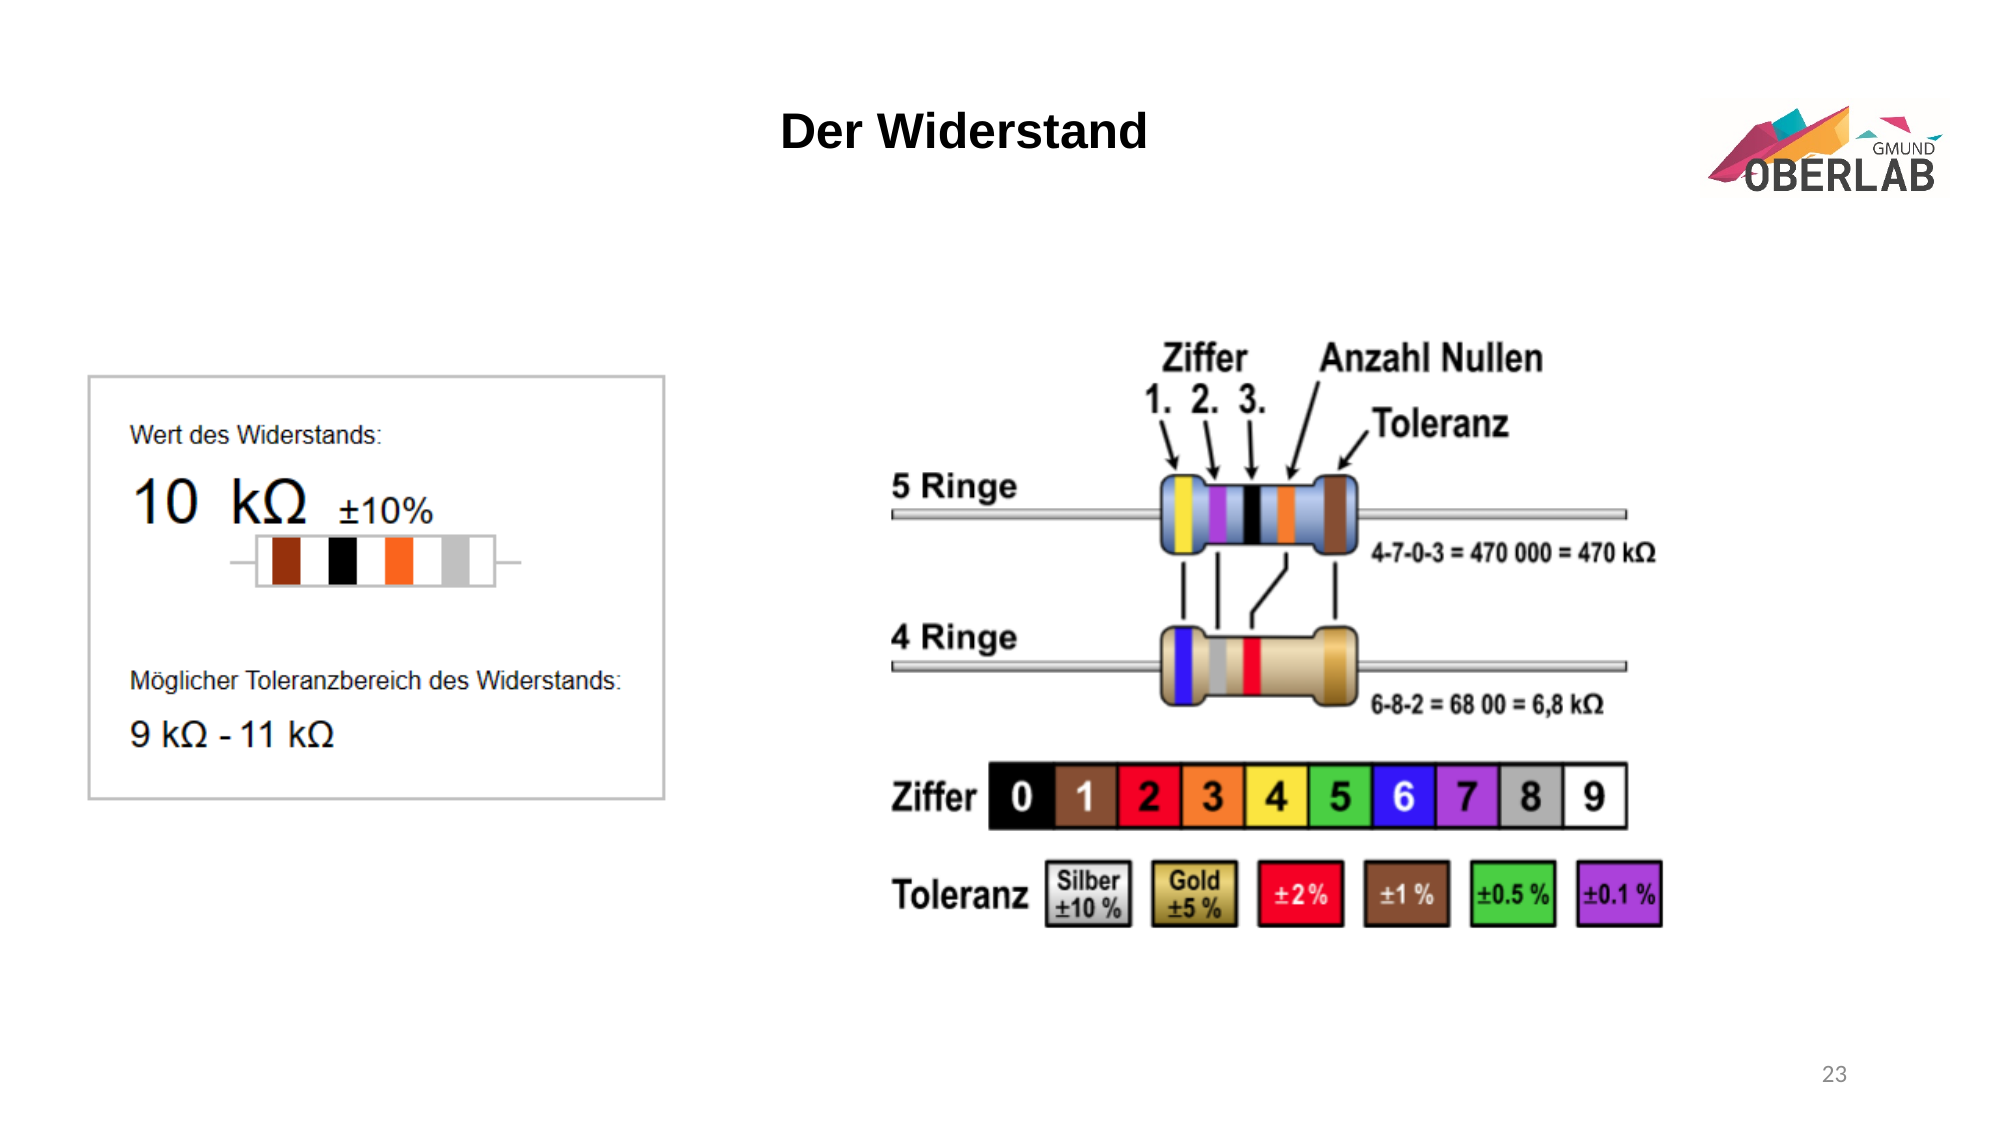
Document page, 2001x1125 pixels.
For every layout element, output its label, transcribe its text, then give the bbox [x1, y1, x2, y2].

slide_number 23 [1412, 1042, 1863, 1103]
subtitle Der Widerstand [214, 98, 1715, 231]
picture [768, 266, 1768, 975]
picture [1700, 98, 1950, 198]
picture [80, 369, 675, 810]
